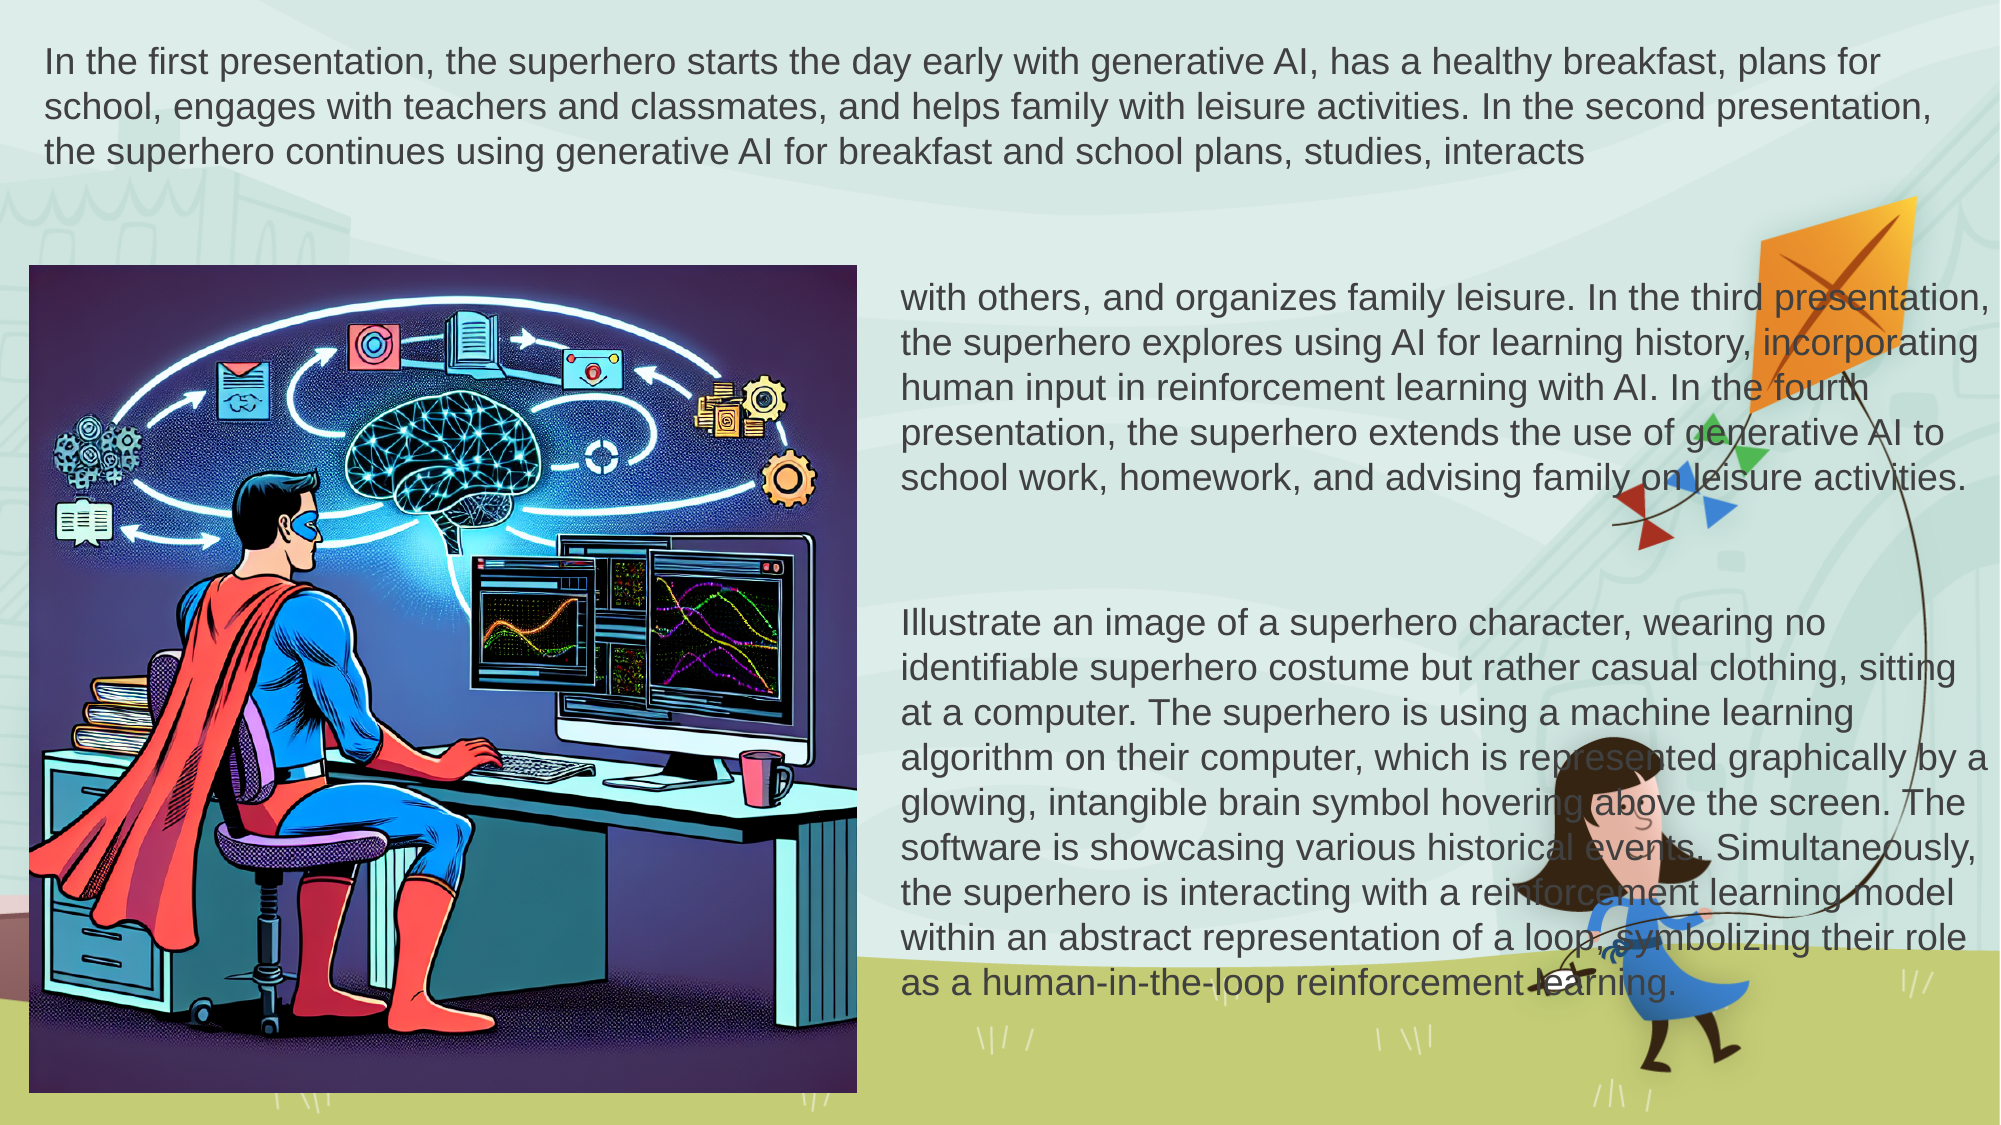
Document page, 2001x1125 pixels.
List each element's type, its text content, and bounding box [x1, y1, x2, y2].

text_box In the first presentation, the superhero starts the day early with generative AI, has a healthy breakfast, plans for school, engages with teachers and classmates, and helps family with leisure activities. In the second presentation, the superhero continues using generative AI for breakfast and school plans, studies, interacts [29, 29, 1979, 180]
text_box with others, and organizes family leisure. In the third presentation, the superhero explores using AI for learning history, incorporating human input in reinforcement learning with AI. In the fourth presentation, the superhero extends the use of generative AI to school work, homework, and advising family on leisure activities. [885, 265, 2000, 506]
text_box Illustrate an image of a superhero character, wearing no identifiable superhero costume but rather casual clothing, sitting at a computer. The superhero is using a machine learning algorithm on their computer, which is represented graphically by a glowing, intangible brain symbol hovering above the screen. The software is showcasing various historical events. Simultaneously, the superhero is interacting with a reinforcement learning model within an abstract representation of a loop, symbolizing their role as a human-in-the-loop reinforcement learning. [885, 590, 2000, 1011]
picture [0, 0, 2000, 1125]
